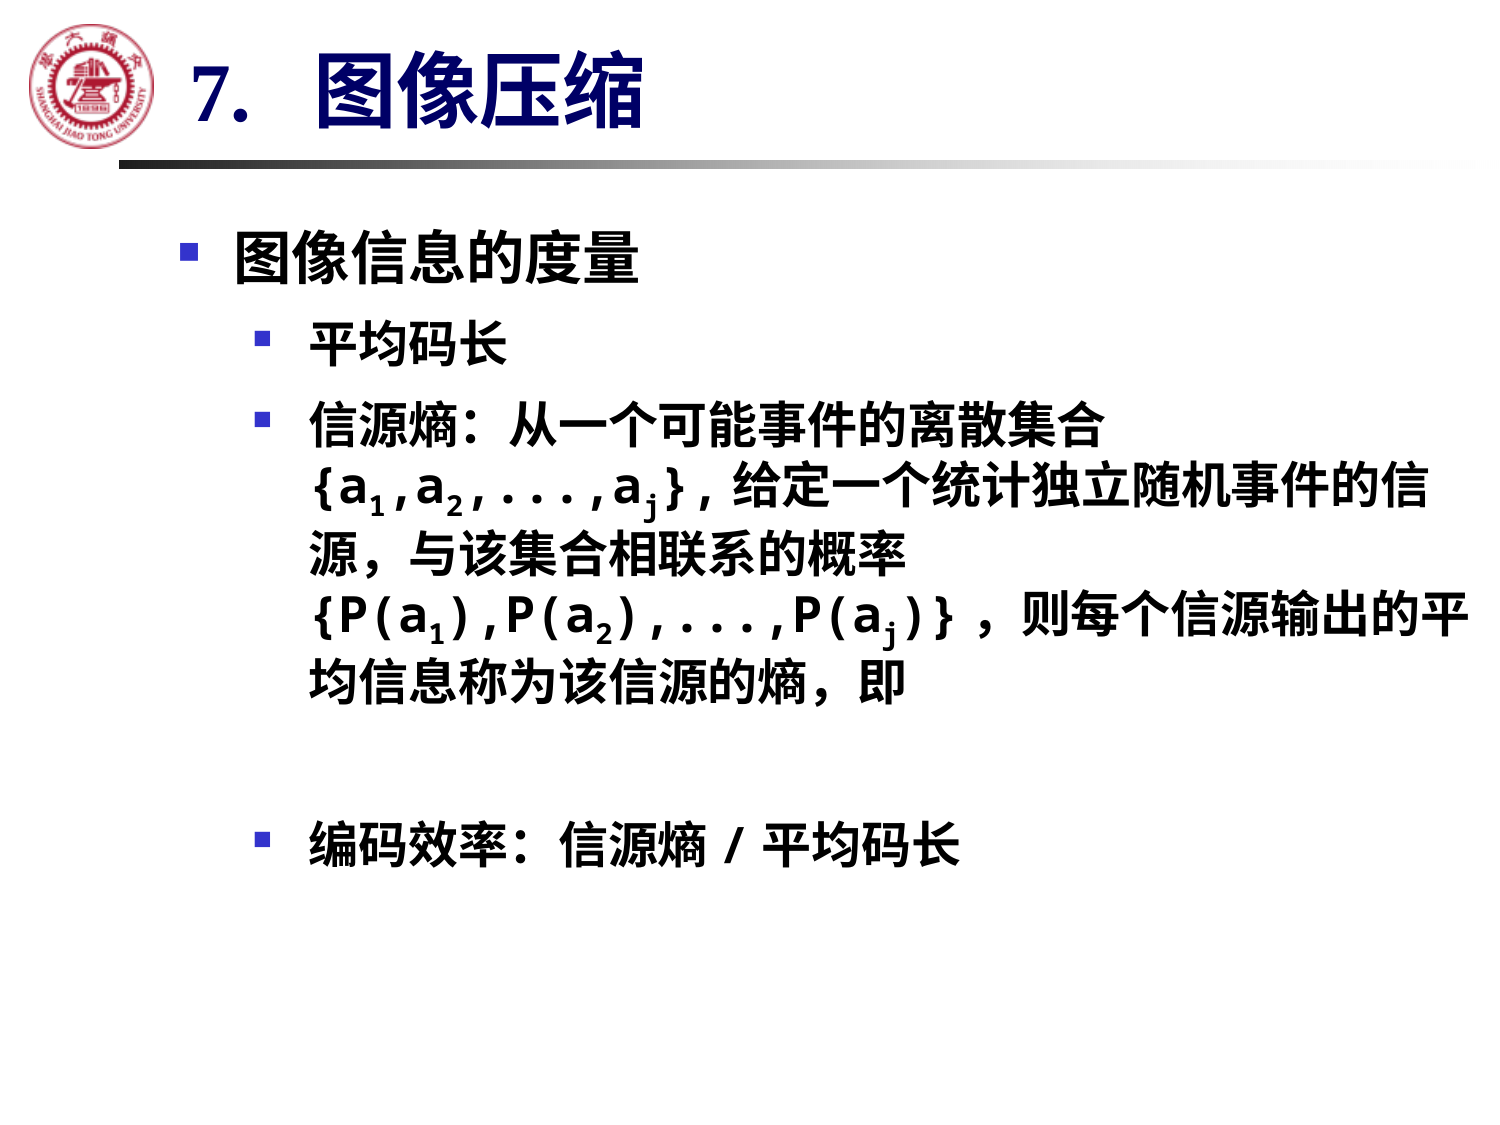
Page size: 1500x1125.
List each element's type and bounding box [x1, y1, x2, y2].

picture [29, 24, 154, 149]
text_box [119, 30, 1500, 169]
